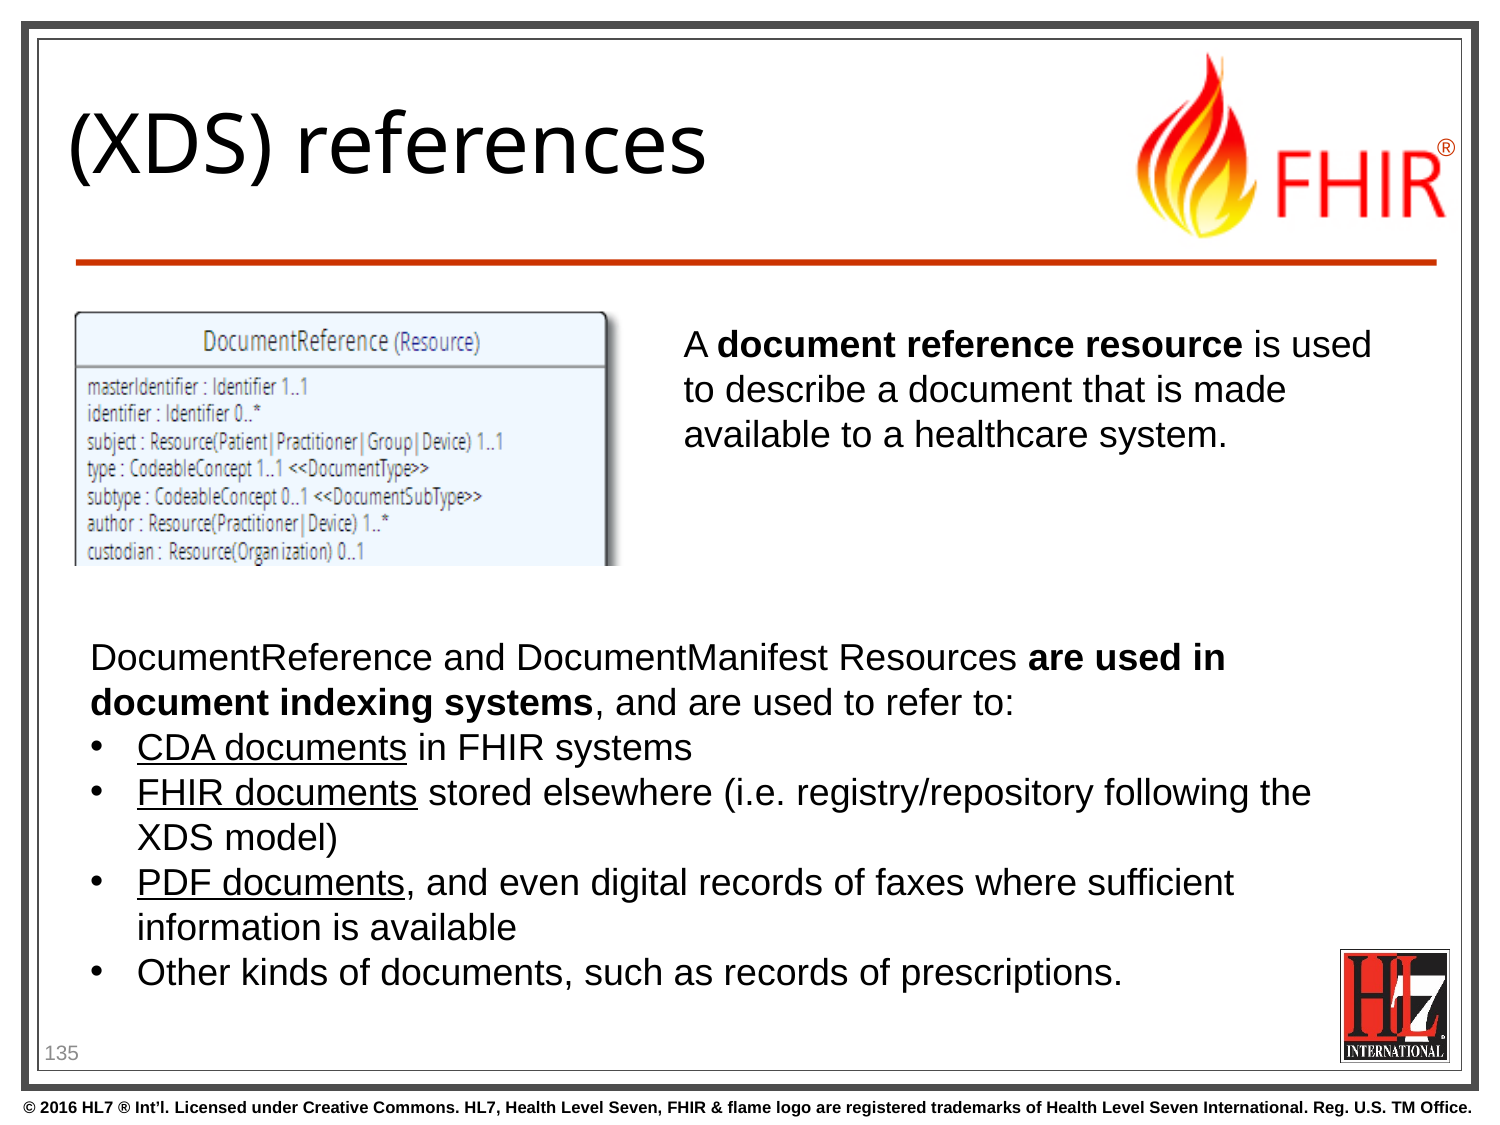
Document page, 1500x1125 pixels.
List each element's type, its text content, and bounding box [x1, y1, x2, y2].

picture [1340, 949, 1450, 1063]
title (XDS) references [53, 54, 1128, 244]
picture [1124, 42, 1458, 249]
text_box A document reference resource is used to describe a document that is made available to a healthcare system. [673, 312, 1413, 508]
text_box DocumentReference and DocumentManifest Resources are used in document indexing systems, and are used to refer to: CDA documents in FHIR systems FHIR documents stored elsewhere (i.e. registry/repository following the XDS model) PDF documents, and even digital records of faxes where sufficient information is available Other kinds of documents, such as records of prescriptions. [75, 625, 1413, 1046]
picture [49, 304, 669, 567]
slide_number 135 [29, 1034, 148, 1071]
